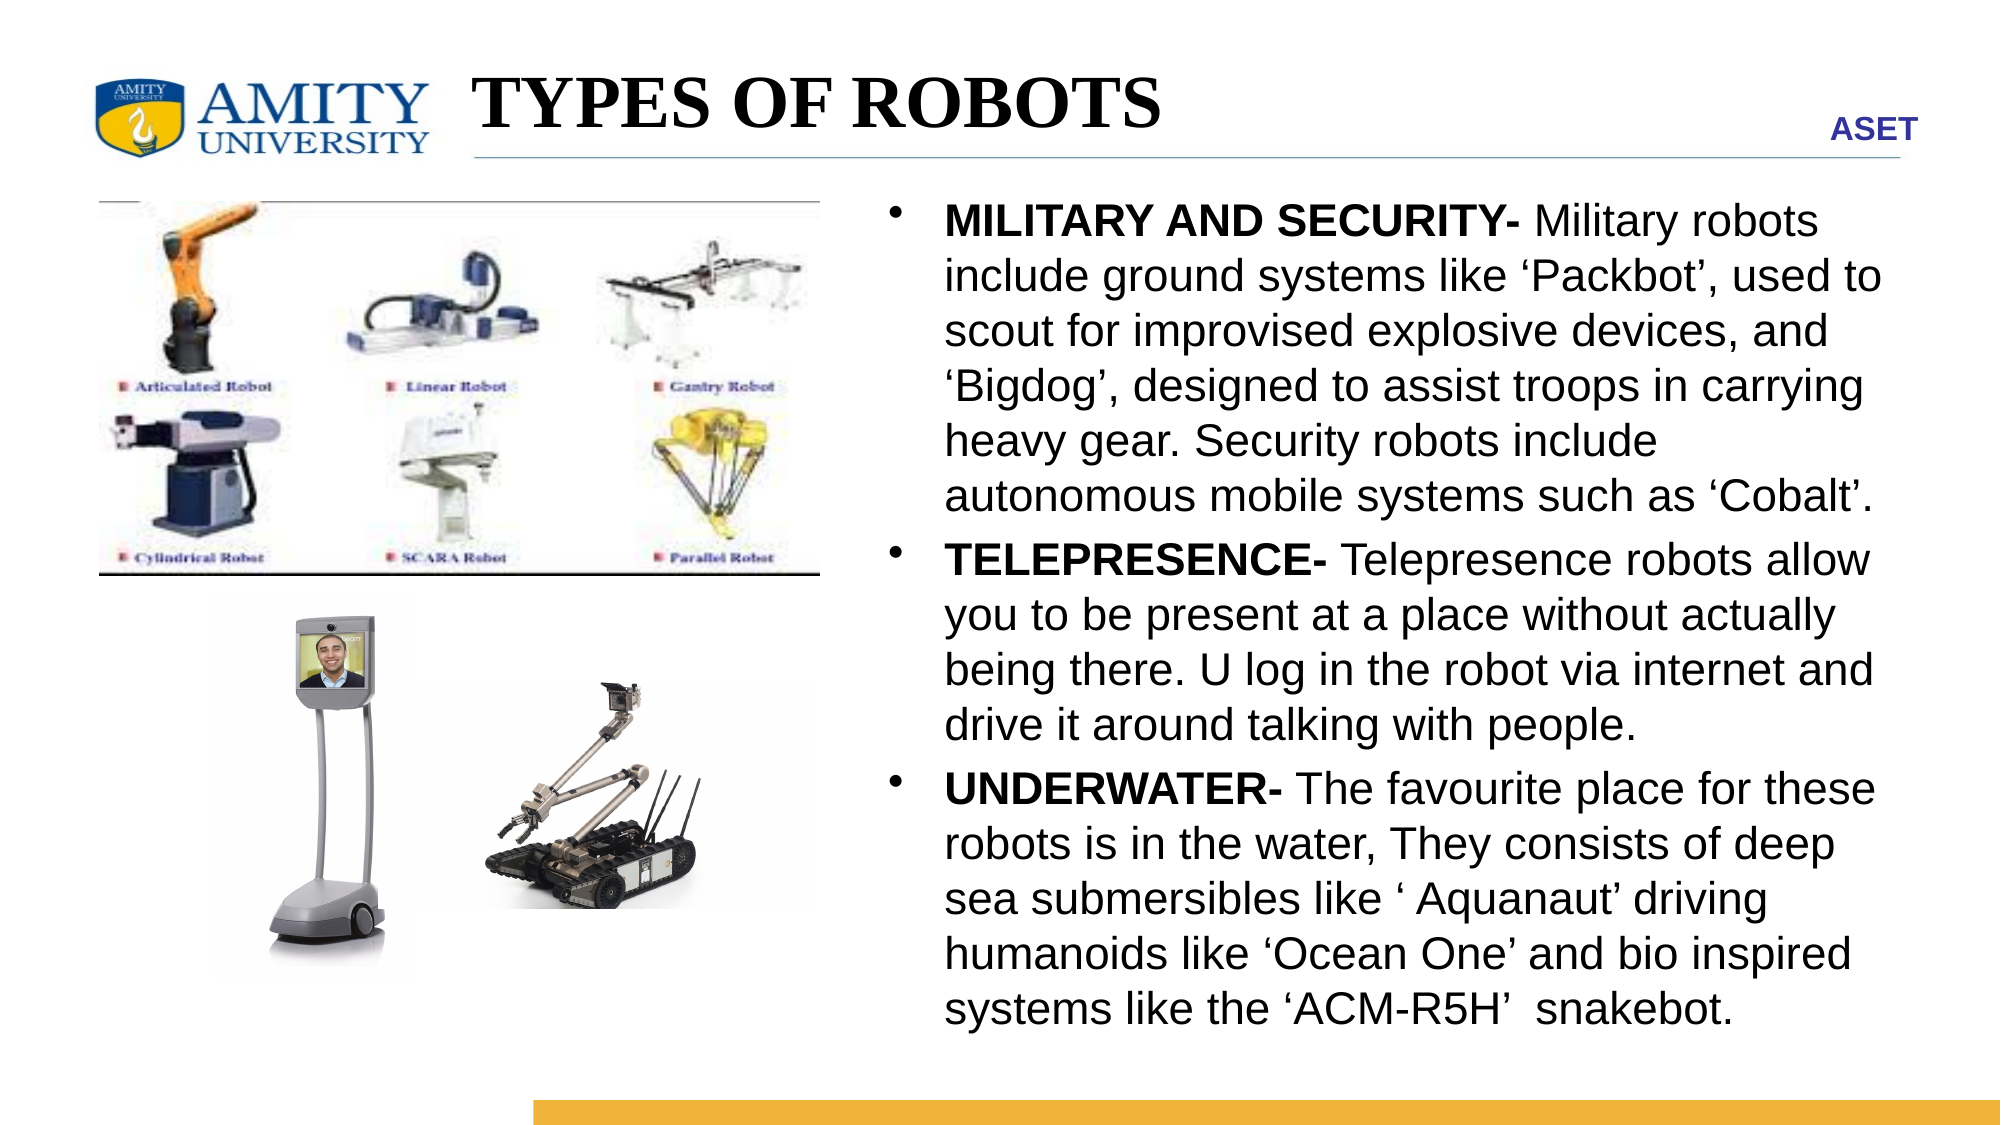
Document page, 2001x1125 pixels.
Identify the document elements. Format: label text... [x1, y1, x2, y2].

title TYPES OF ROBOTS [99, 44, 1257, 150]
list MILITARY AND SECURITY- Military robots include ground systems like ‘Packbot’, used to scout for improvised explosive devices, and ‘Bigdog’, designed to assist troops in carrying heavy gear. Security robots include autonomous mobile systems such as ‘Cobalt’. TELEPRESENCE- Telepresence robots allow you to be present at a place without actually being there. U log in the robot via internet and drive it around talking with people. UNDERWATER- The favourite place for these robots is in the water, They consists of deep sea submersibles like ‘ Aquanaut’ driving humanoids like ‘Ocean One’ and bio inspired systems like the ‘ACM-R5H’ snakebot. [873, 183, 1900, 1005]
picture [0, 0, 2000, 188]
picture [99, 201, 821, 576]
picture [213, 591, 812, 979]
